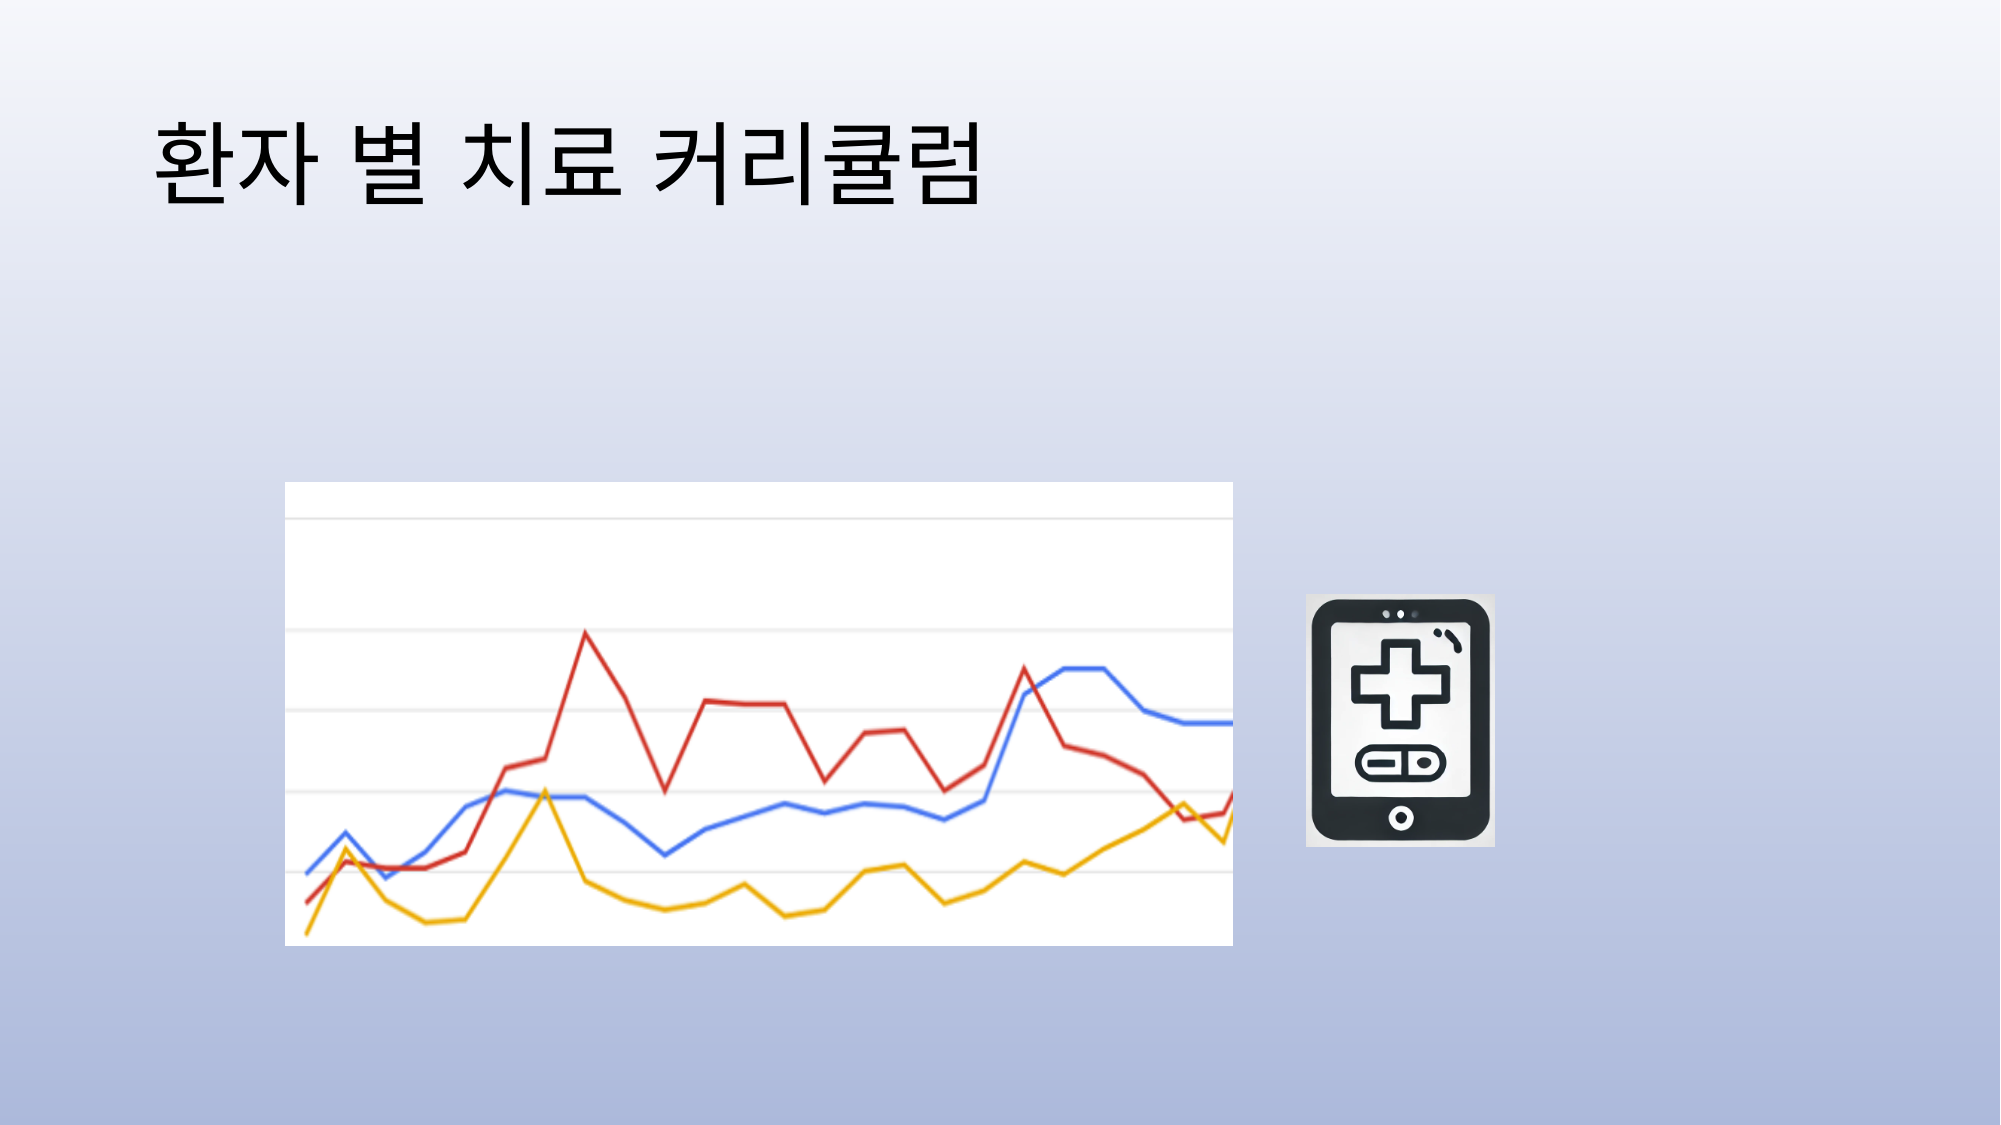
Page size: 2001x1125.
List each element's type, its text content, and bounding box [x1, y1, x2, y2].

picture [1305, 594, 1495, 847]
title 환자 별 치료 커리큘럼 [137, 59, 1863, 278]
picture [285, 482, 1233, 946]
